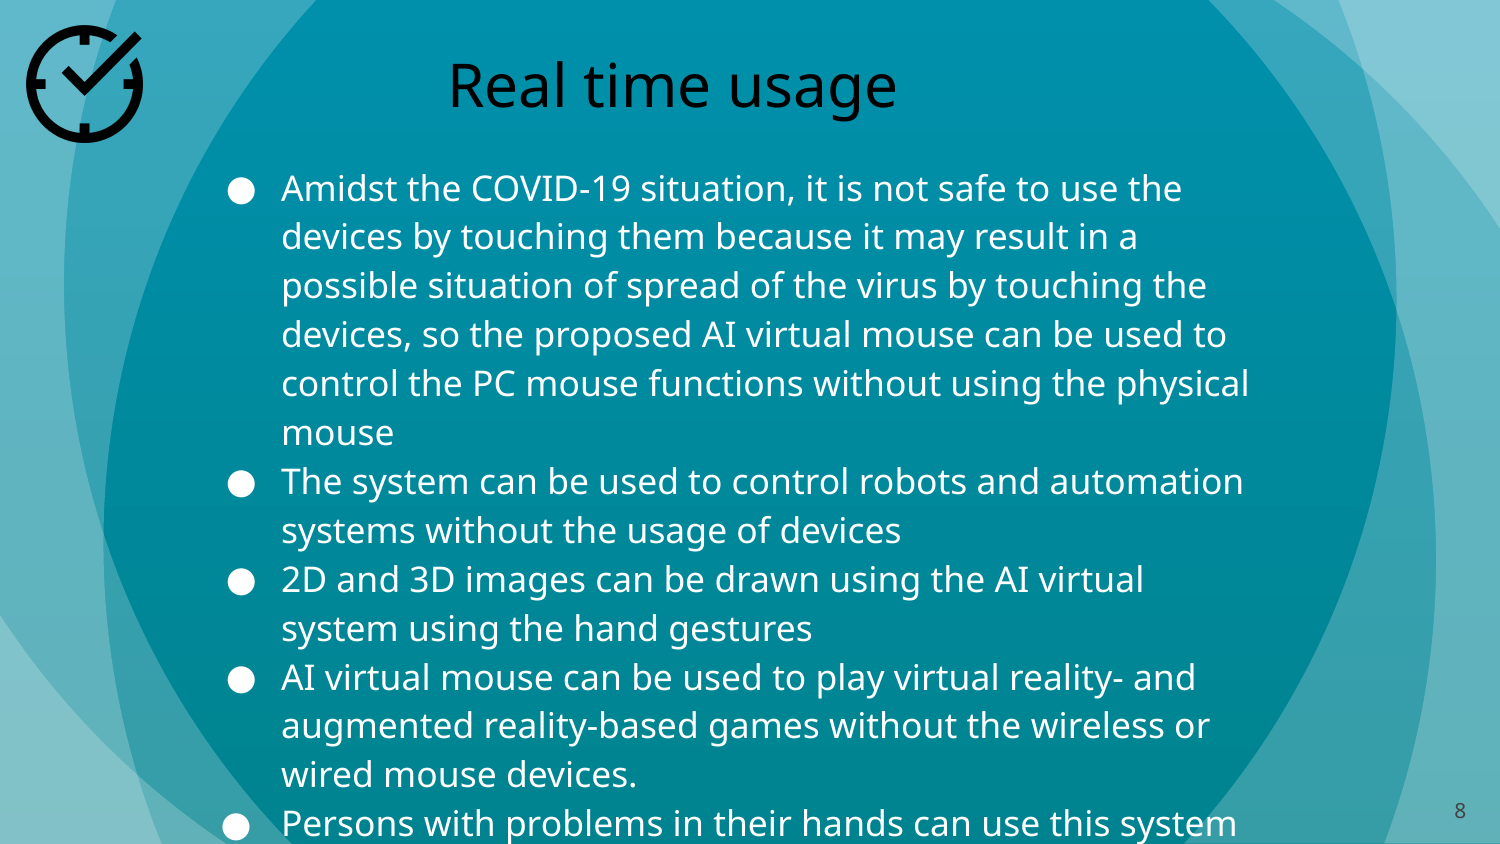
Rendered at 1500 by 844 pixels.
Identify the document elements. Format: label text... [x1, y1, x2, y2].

text_box Amidst the COVID-19 situation, it is not safe to use the devices by touching them because it may result in a possible situation of spread of the virus by touching the devices, so the proposed AI virtual mouse can be used to control the PC mouse functions without using the physical mouse The system can be used to control robots and automation systems without the usage of devices 2D and 3D images can be drawn using the AI virtual system using the hand gestures AI virtual mouse can be used to play virtual reality- and augmented reality-based games without the wireless or wired mouse devices. Persons with problems in their hands can use this system to control the mouse functions in the computer [191, 76, 1280, 844]
text_box Real time usage [214, 32, 1133, 76]
slide_number ‹#› [1391, 779, 1482, 844]
picture [25, 25, 143, 143]
